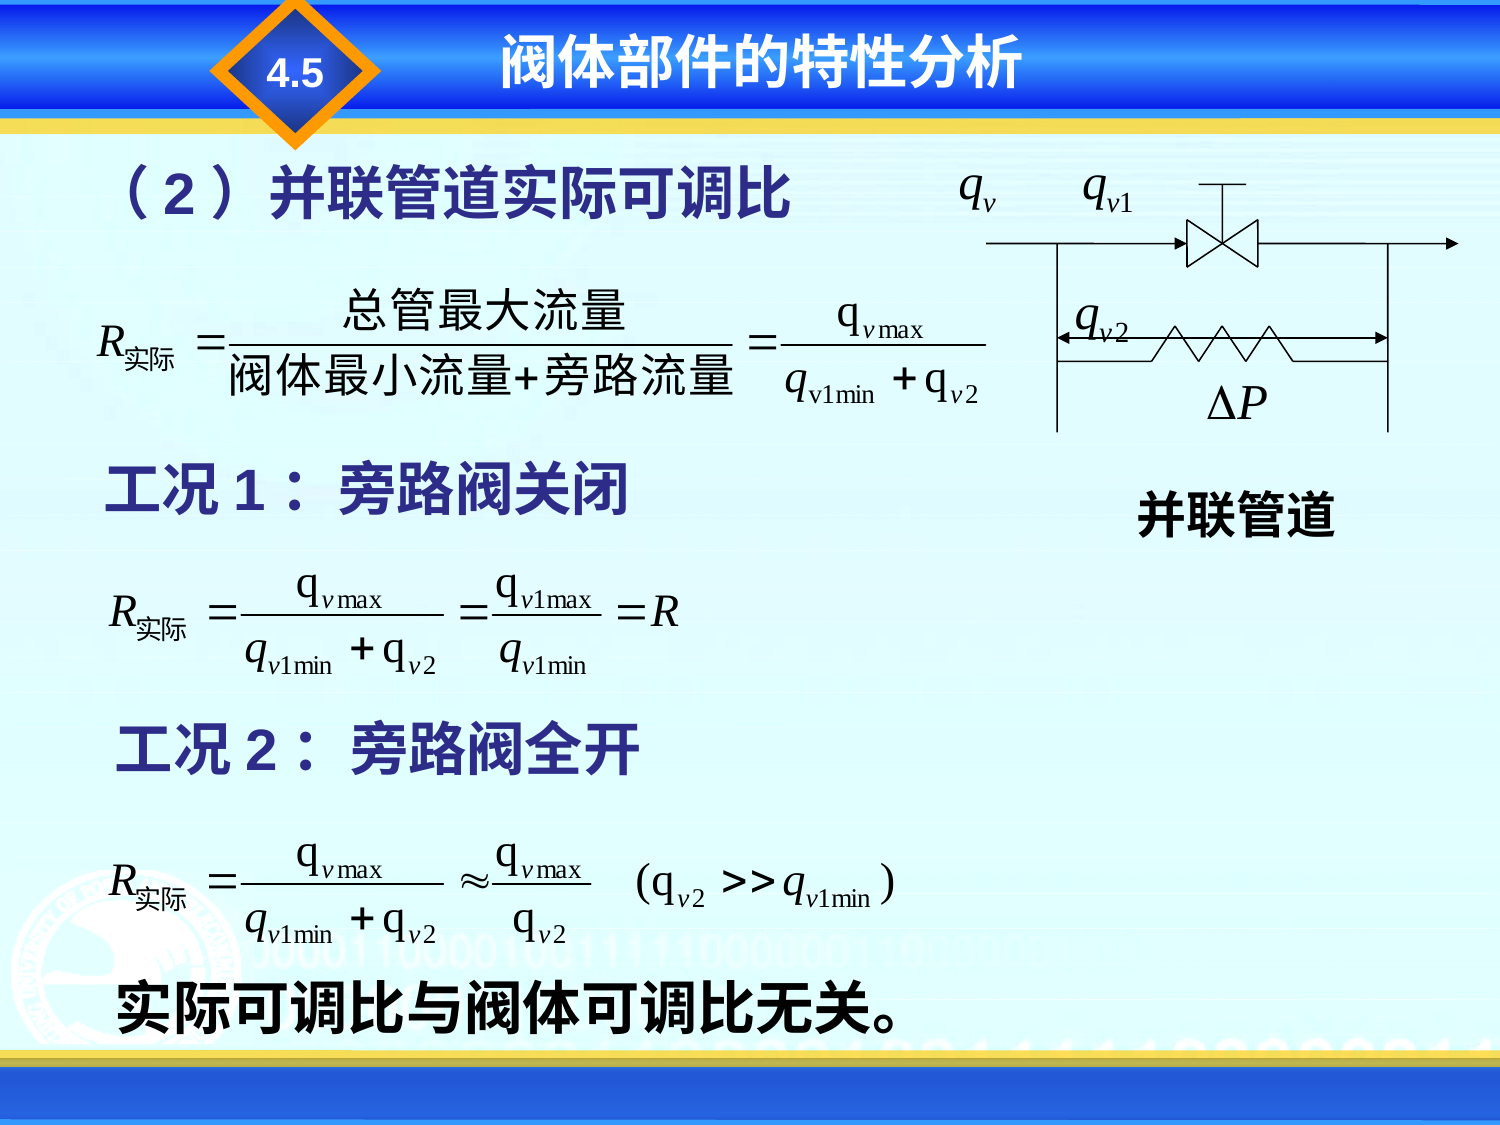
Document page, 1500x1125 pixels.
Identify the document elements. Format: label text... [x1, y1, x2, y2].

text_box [88, 278, 997, 415]
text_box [219, 51, 238, 64]
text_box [100, 822, 993, 1050]
text_box 4.5 [218, 0, 373, 142]
text_box 工况1：旁路阀关闭 [88, 444, 904, 529]
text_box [99, 552, 688, 685]
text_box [352, 51, 372, 64]
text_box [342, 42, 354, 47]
text_box （2）并联管道实际可调比 [76, 148, 847, 234]
text_box 工况2：旁路阀全开 [100, 704, 916, 789]
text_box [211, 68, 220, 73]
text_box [950, 148, 1459, 433]
text_box 并联管道 [1080, 467, 1424, 553]
text_box 阀体部件的特性分析 [484, 17, 1039, 103]
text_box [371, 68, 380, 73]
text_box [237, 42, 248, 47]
picture [0, 1067, 1500, 1120]
